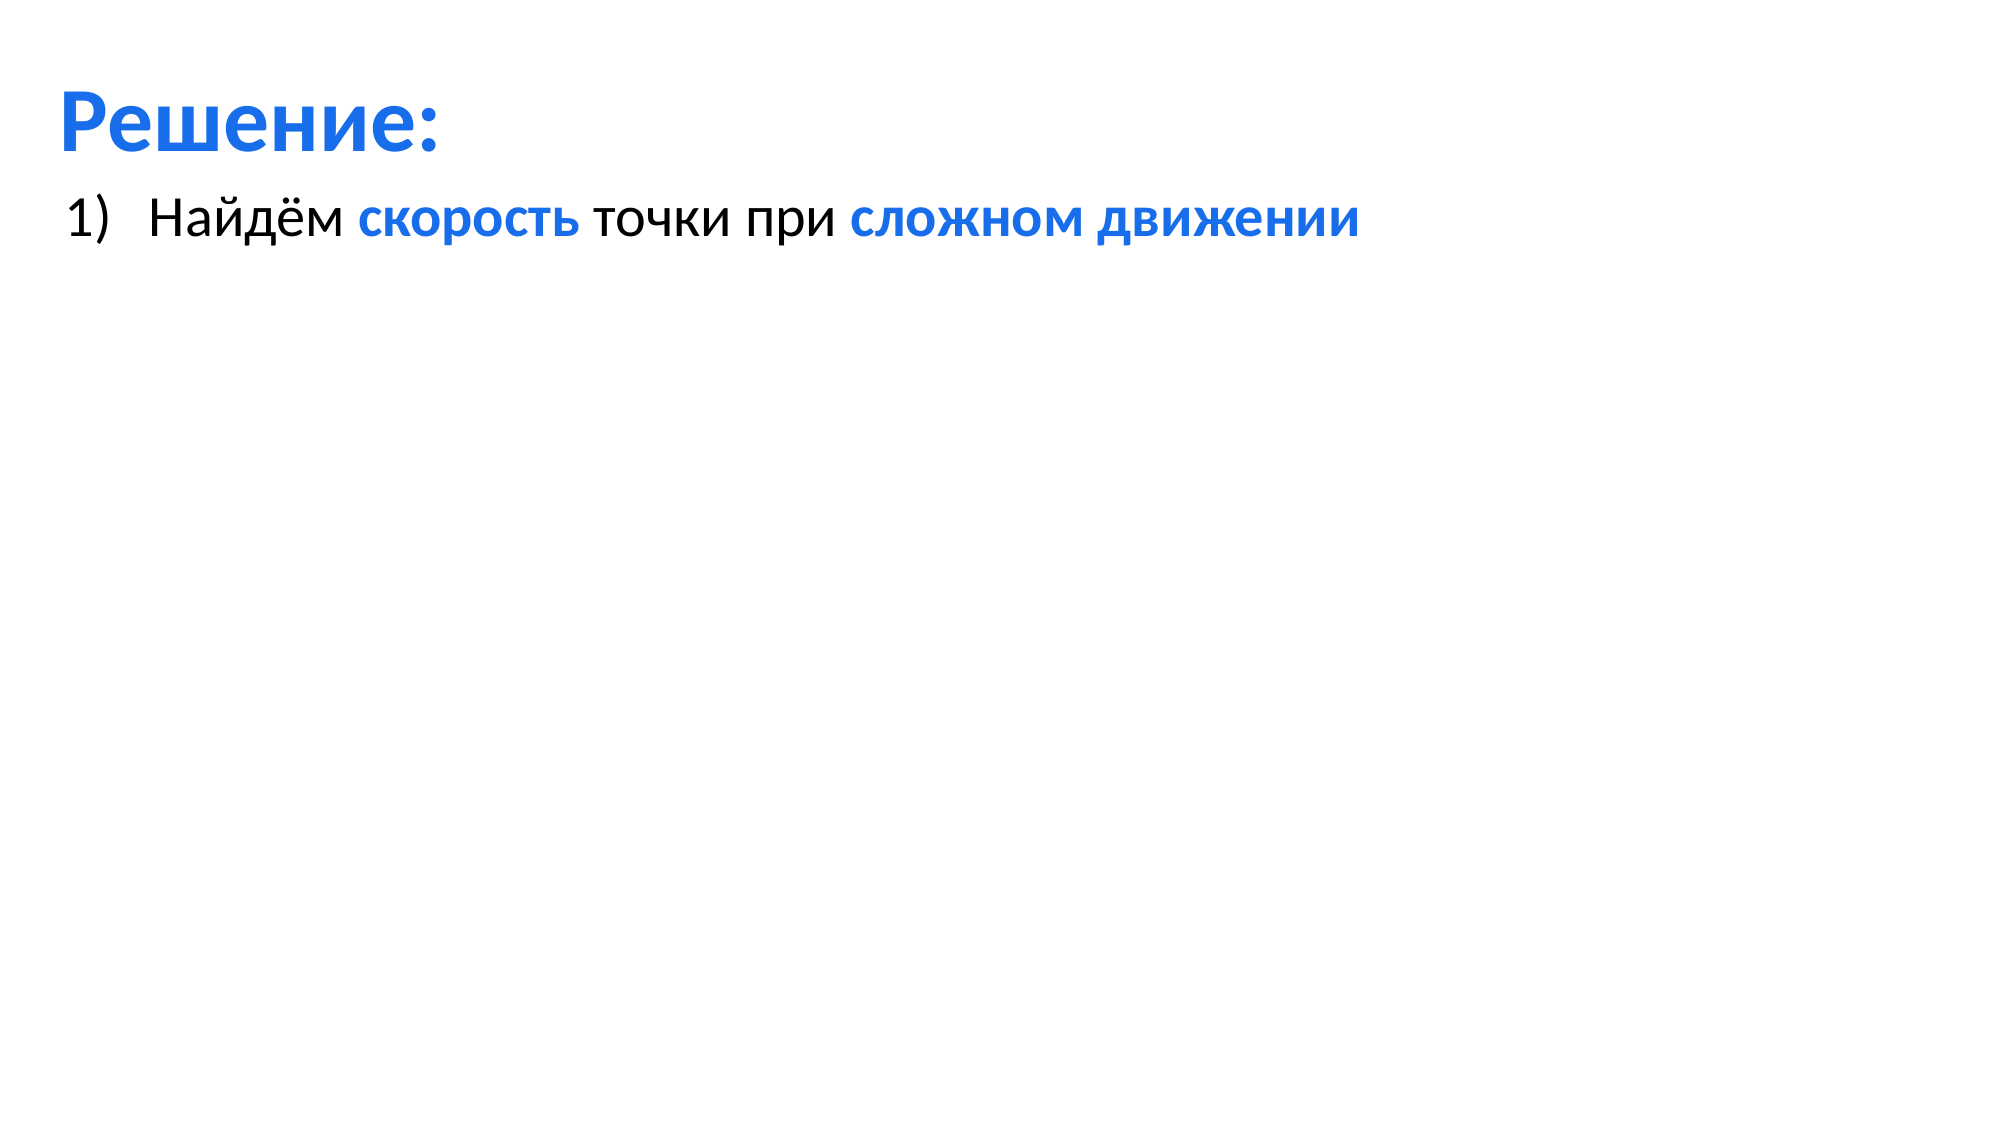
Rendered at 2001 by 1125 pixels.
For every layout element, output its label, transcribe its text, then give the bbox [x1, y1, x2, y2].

text_box Найдём скорость точки при сложном движении [49, 170, 1377, 256]
text_box Решение: [44, 52, 458, 178]
